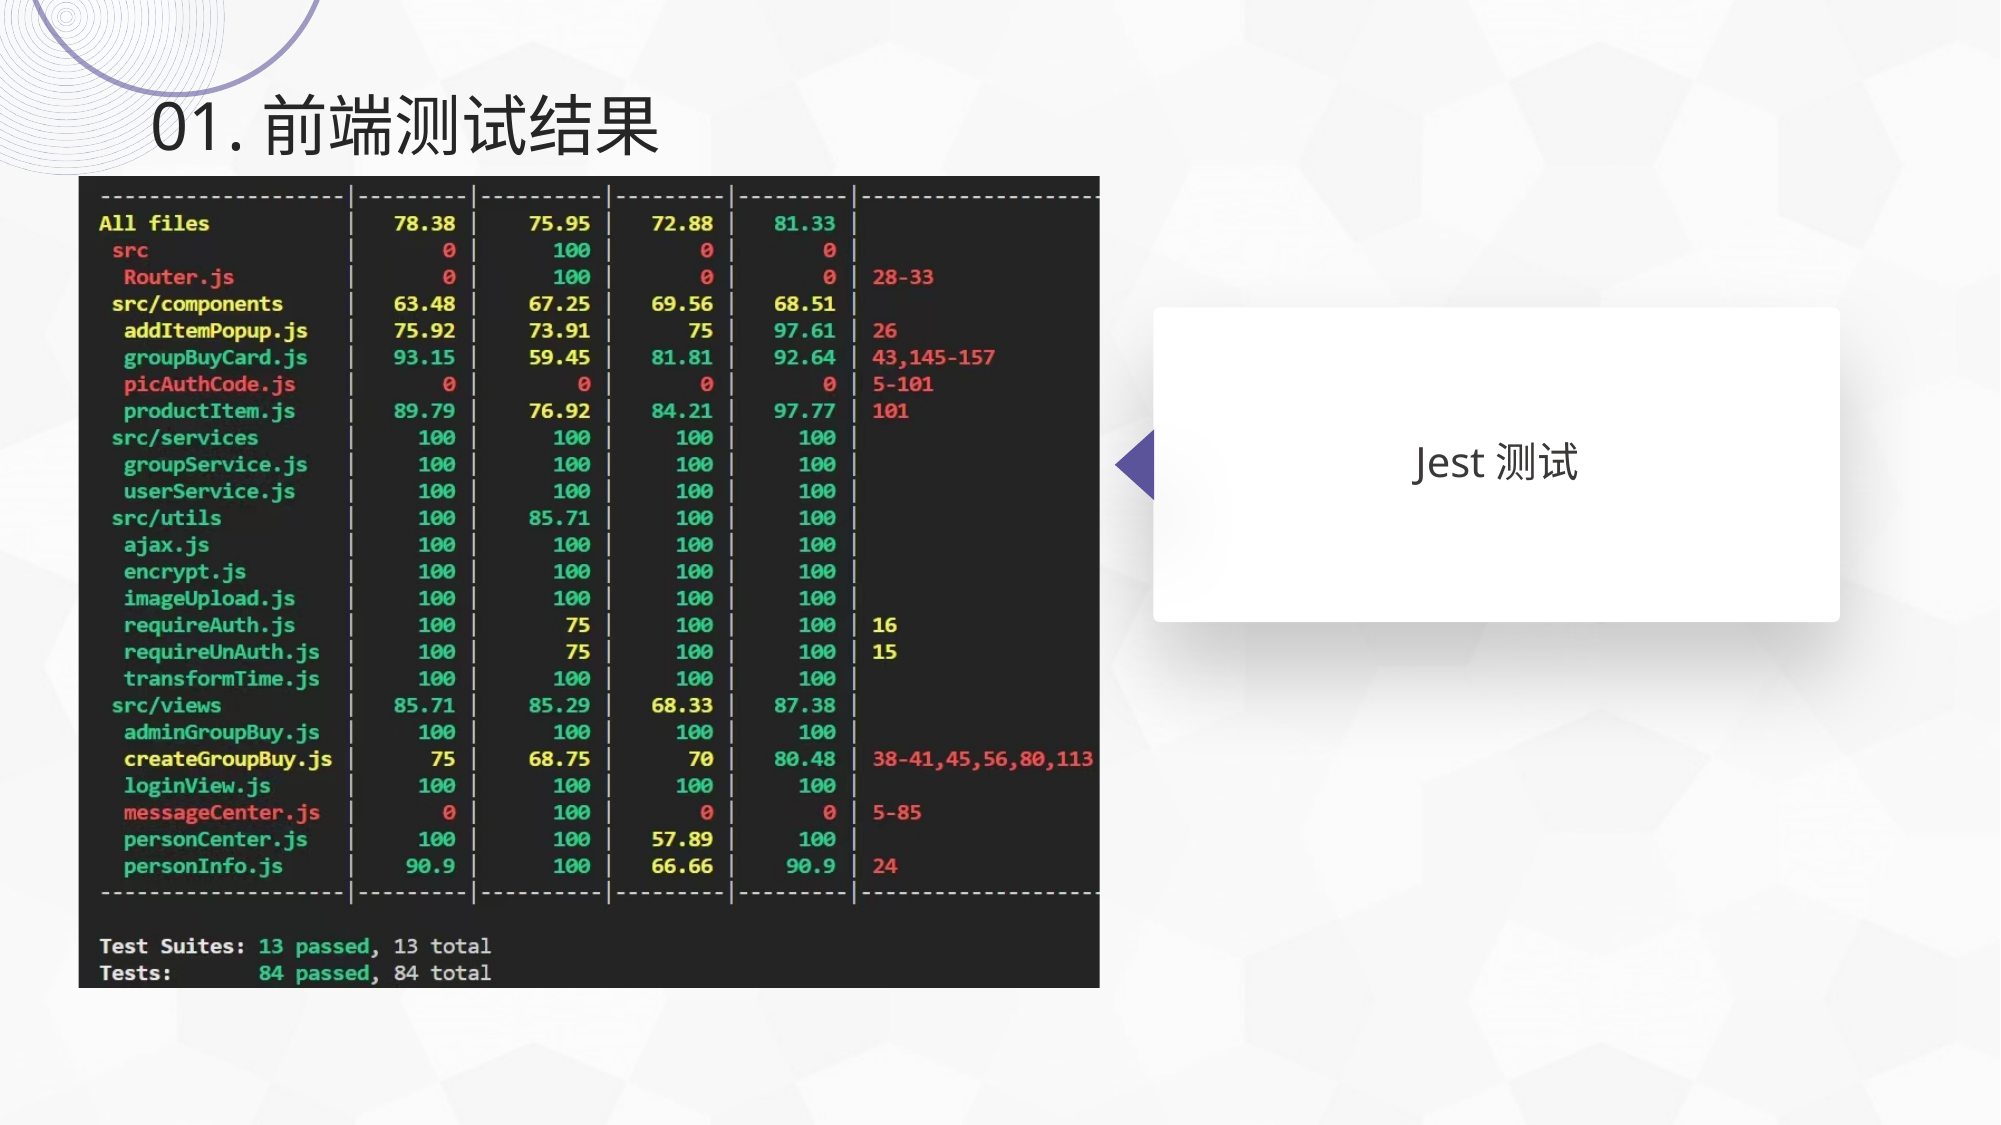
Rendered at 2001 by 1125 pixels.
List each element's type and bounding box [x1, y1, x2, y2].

text_box [1114, 307, 1840, 623]
picture [0, 0, 2000, 1125]
